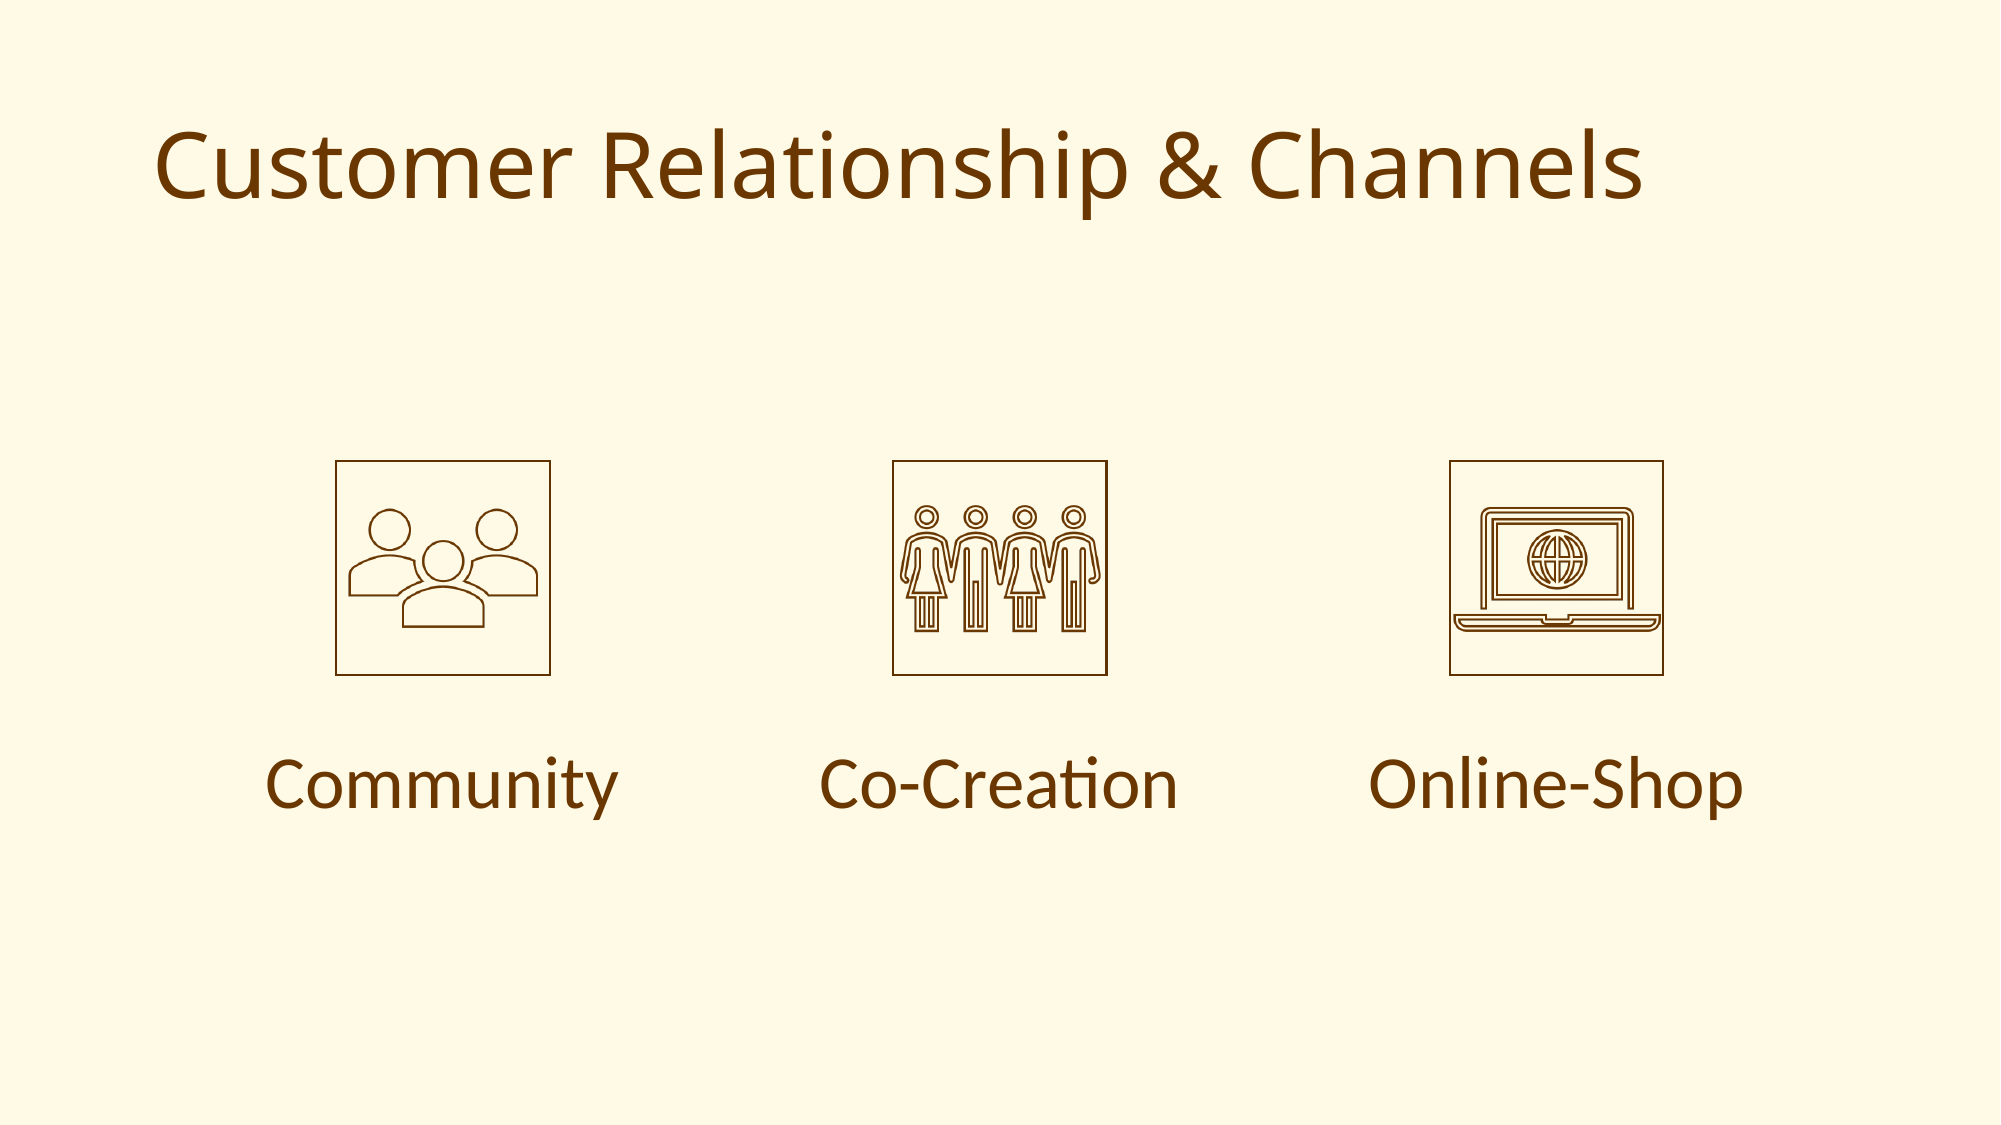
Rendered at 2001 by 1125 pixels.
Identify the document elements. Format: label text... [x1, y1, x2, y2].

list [137, 299, 1863, 1014]
title Customer Relationship & Channels [137, 59, 1863, 278]
